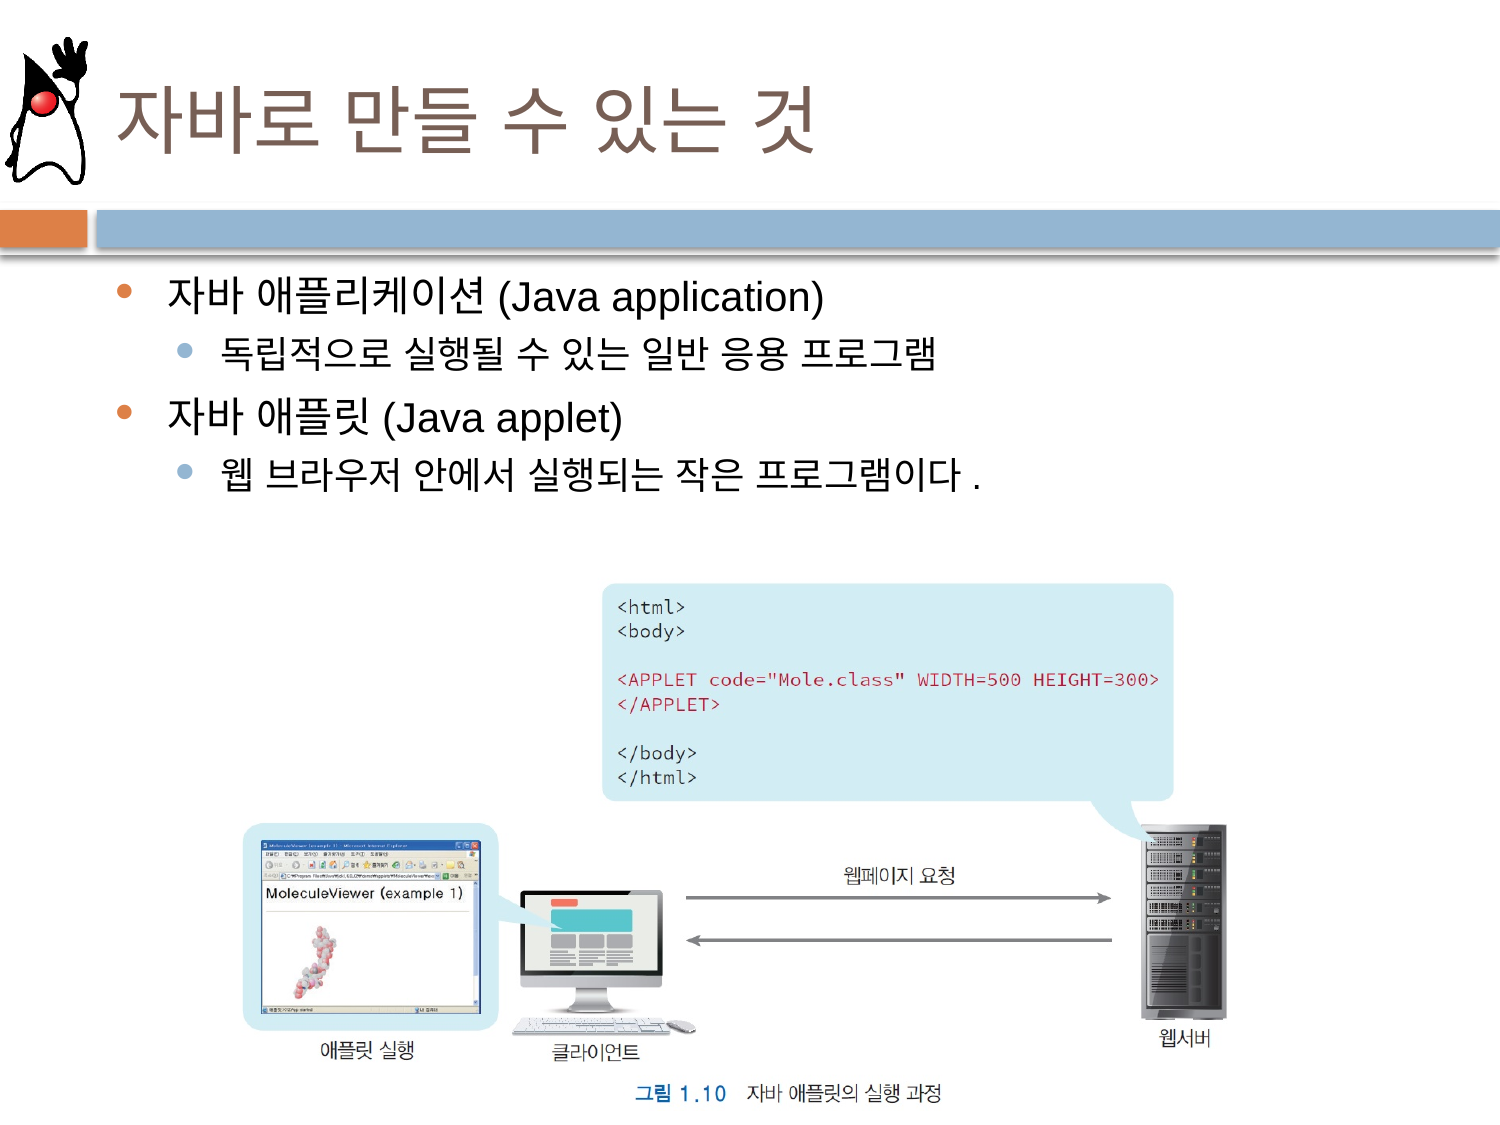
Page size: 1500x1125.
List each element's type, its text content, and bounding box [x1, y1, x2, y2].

title 자바로 만들 수 있는 것 [100, 37, 1438, 200]
picture [177, 551, 1263, 1111]
picture [5, 37, 88, 185]
list 자바 애플리케이션(Java application) 독립적으로 실행될 수 있는 일반 응용 프로그램 자바 애플릿(Java applet) 웹 브라우저 안에서 실행되는 작은 프로그램이다. [100, 262, 1438, 1000]
